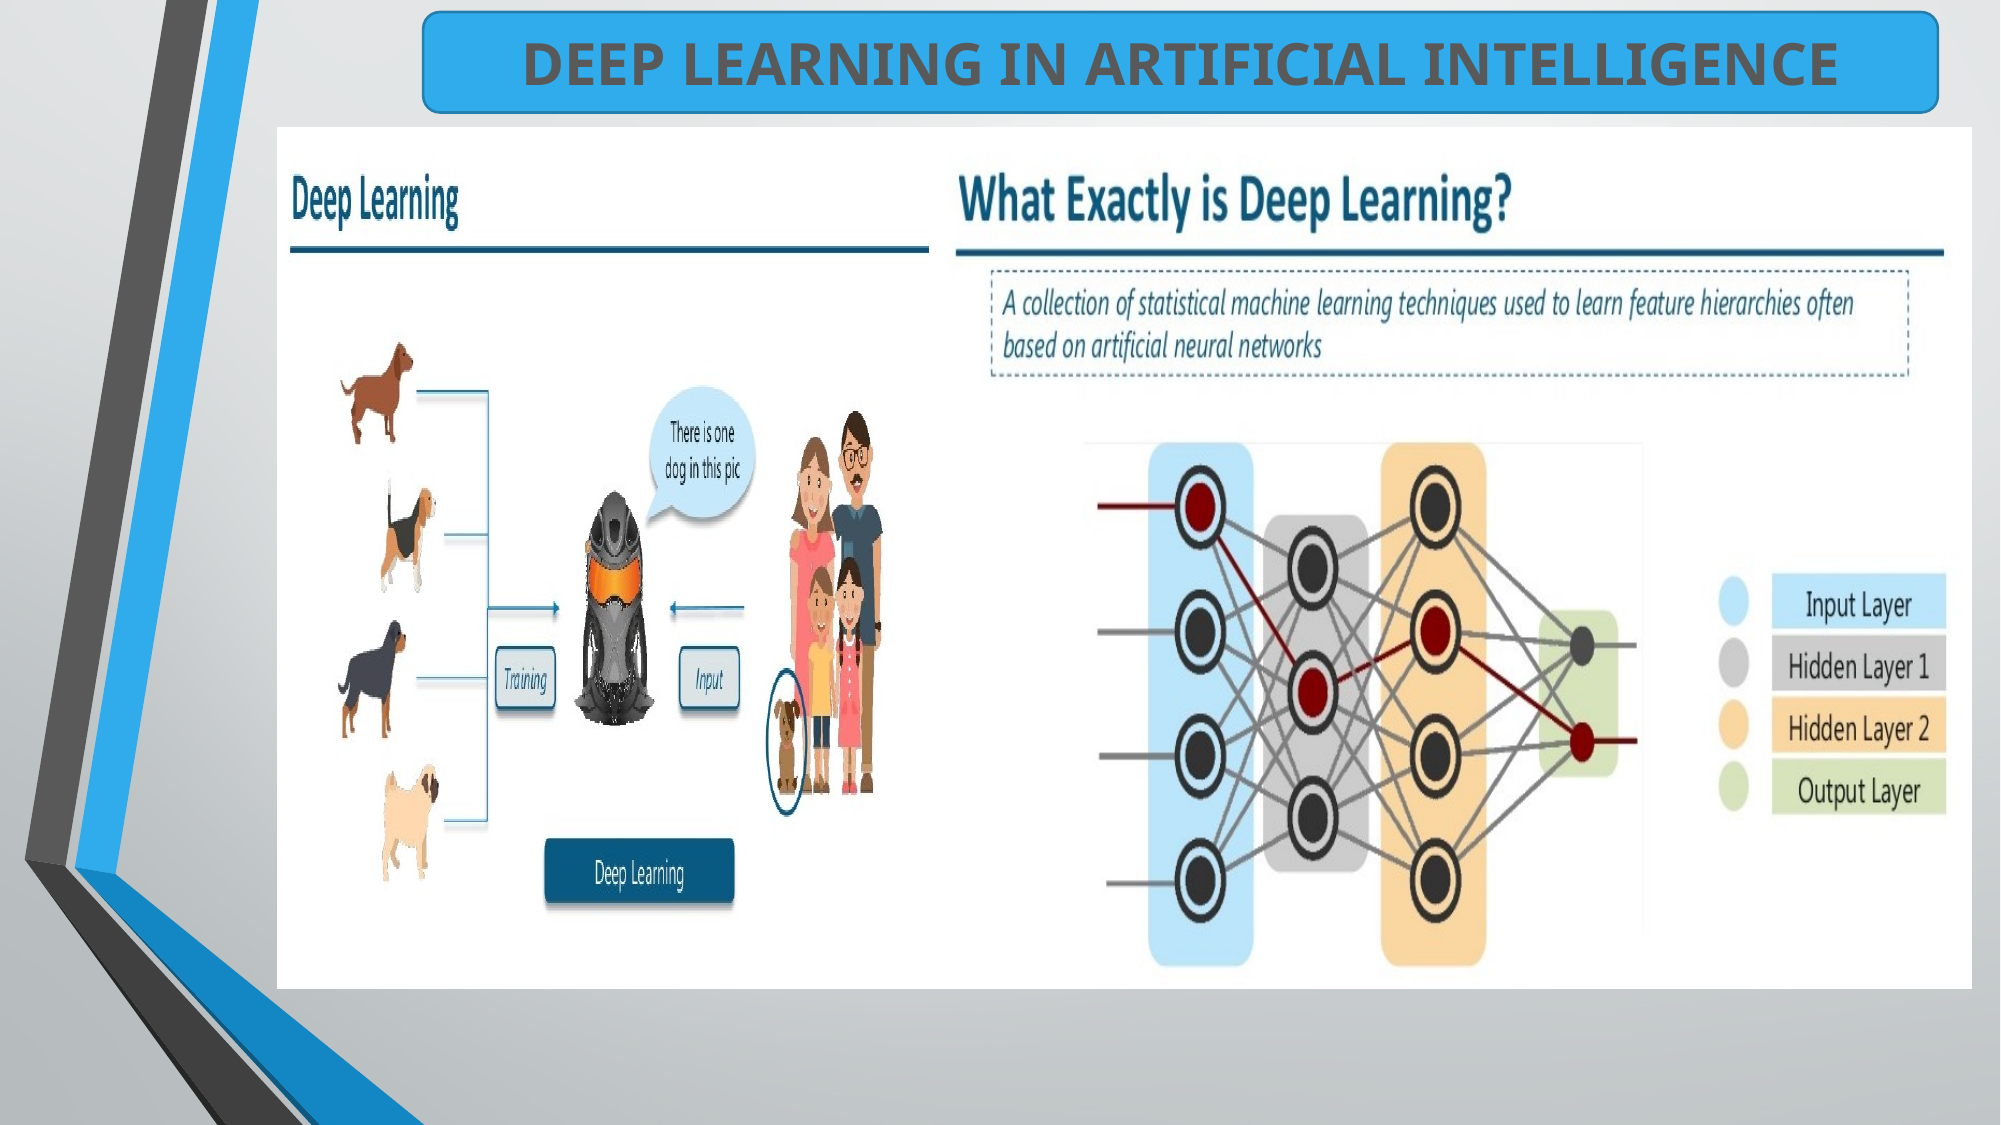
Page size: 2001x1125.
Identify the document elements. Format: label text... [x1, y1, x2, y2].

picture [276, 126, 1972, 989]
text_box DEEP LEARNING IN ARTIFICIAL INTELLIGENCE [421, 10, 1940, 114]
